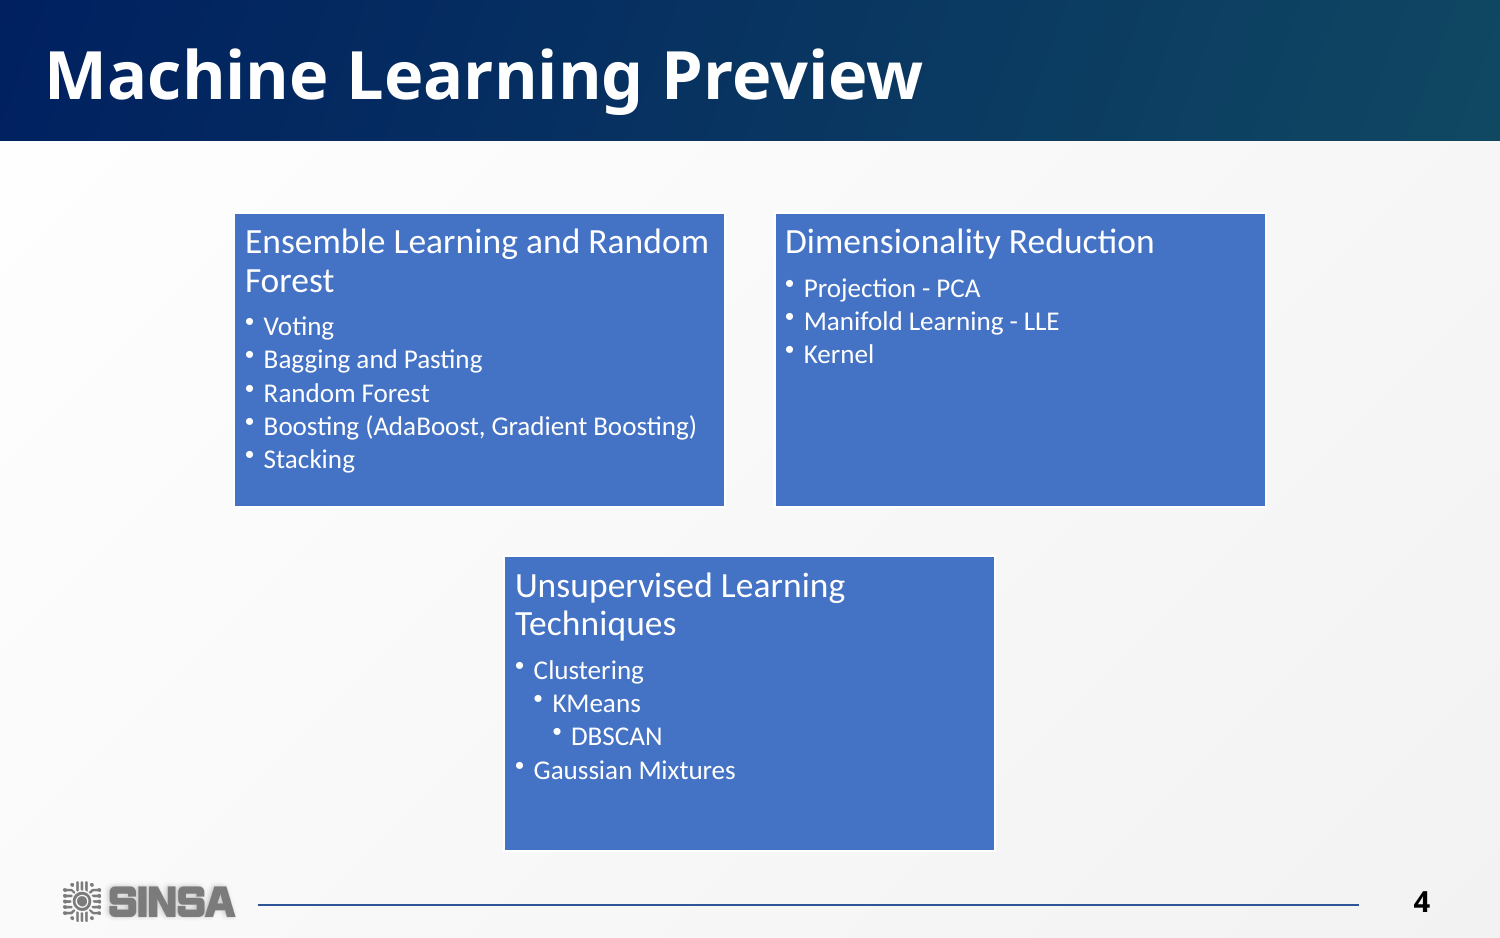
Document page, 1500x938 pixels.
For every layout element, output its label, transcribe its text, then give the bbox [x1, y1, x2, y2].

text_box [234, 207, 1266, 857]
title Machine Learning Preview [0, 0, 1500, 157]
slide_number 4 [1335, 875, 1445, 926]
